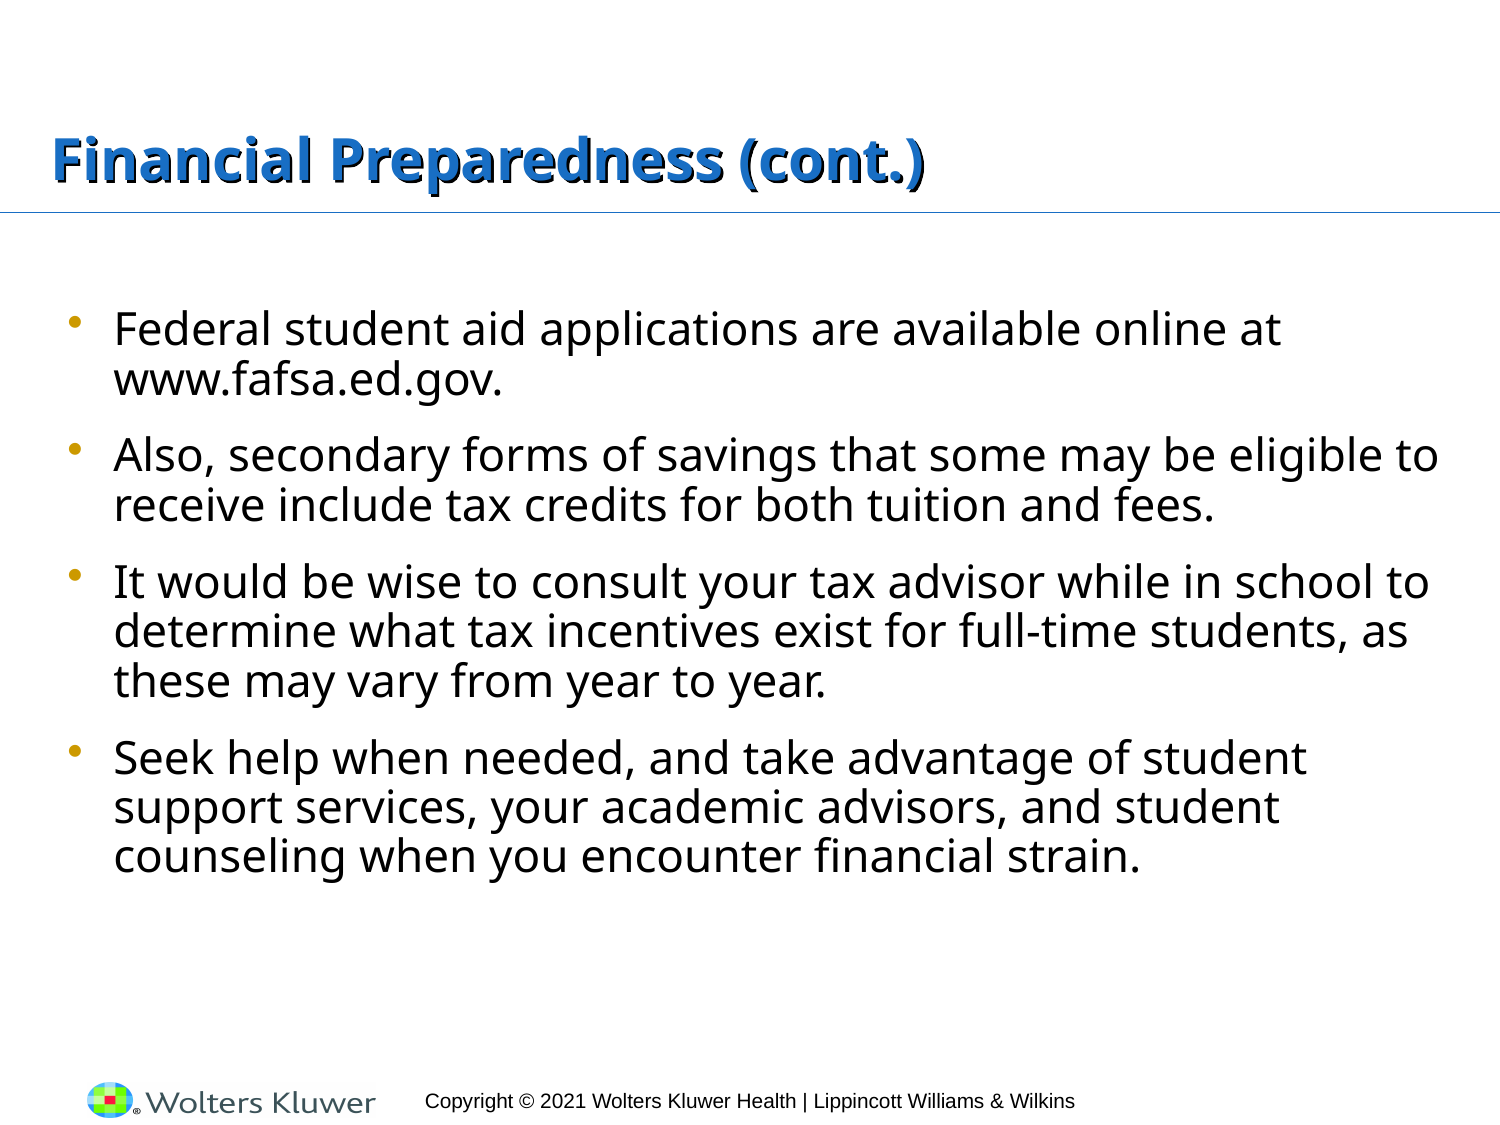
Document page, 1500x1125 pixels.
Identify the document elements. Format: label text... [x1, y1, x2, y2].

title Financial Preparedness (cont.) [50, 128, 1468, 194]
list Federal student aid applications are available online at www.fafsa.ed.gov. Also, secondary forms of savings that some may be eligible to receive include tax credits for both tuition and fees. It would be wise to consult your tax advisor while in school to determine what tax incentives exist for full-time students, as these may vary from year to year. Seek help when needed, and take advantage of student support services, your academic advisors, and student counseling when you encounter financial strain. [51, 298, 1466, 1080]
picture [87, 1082, 376, 1118]
